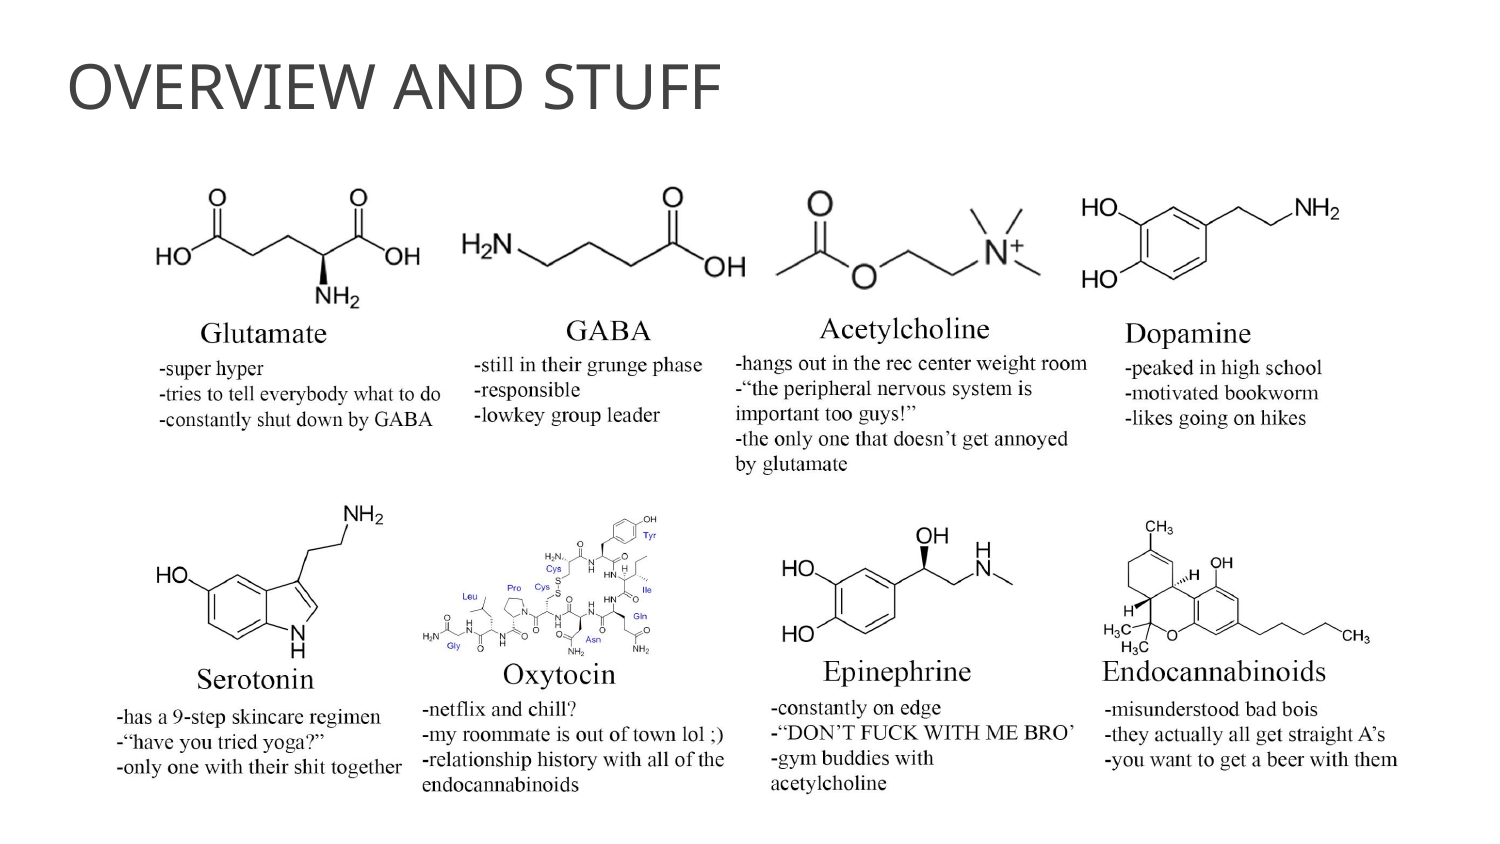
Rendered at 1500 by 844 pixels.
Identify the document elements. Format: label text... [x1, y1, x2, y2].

title OVERVIEW AND STUFF [51, 17, 1449, 138]
picture [60, 111, 1409, 817]
